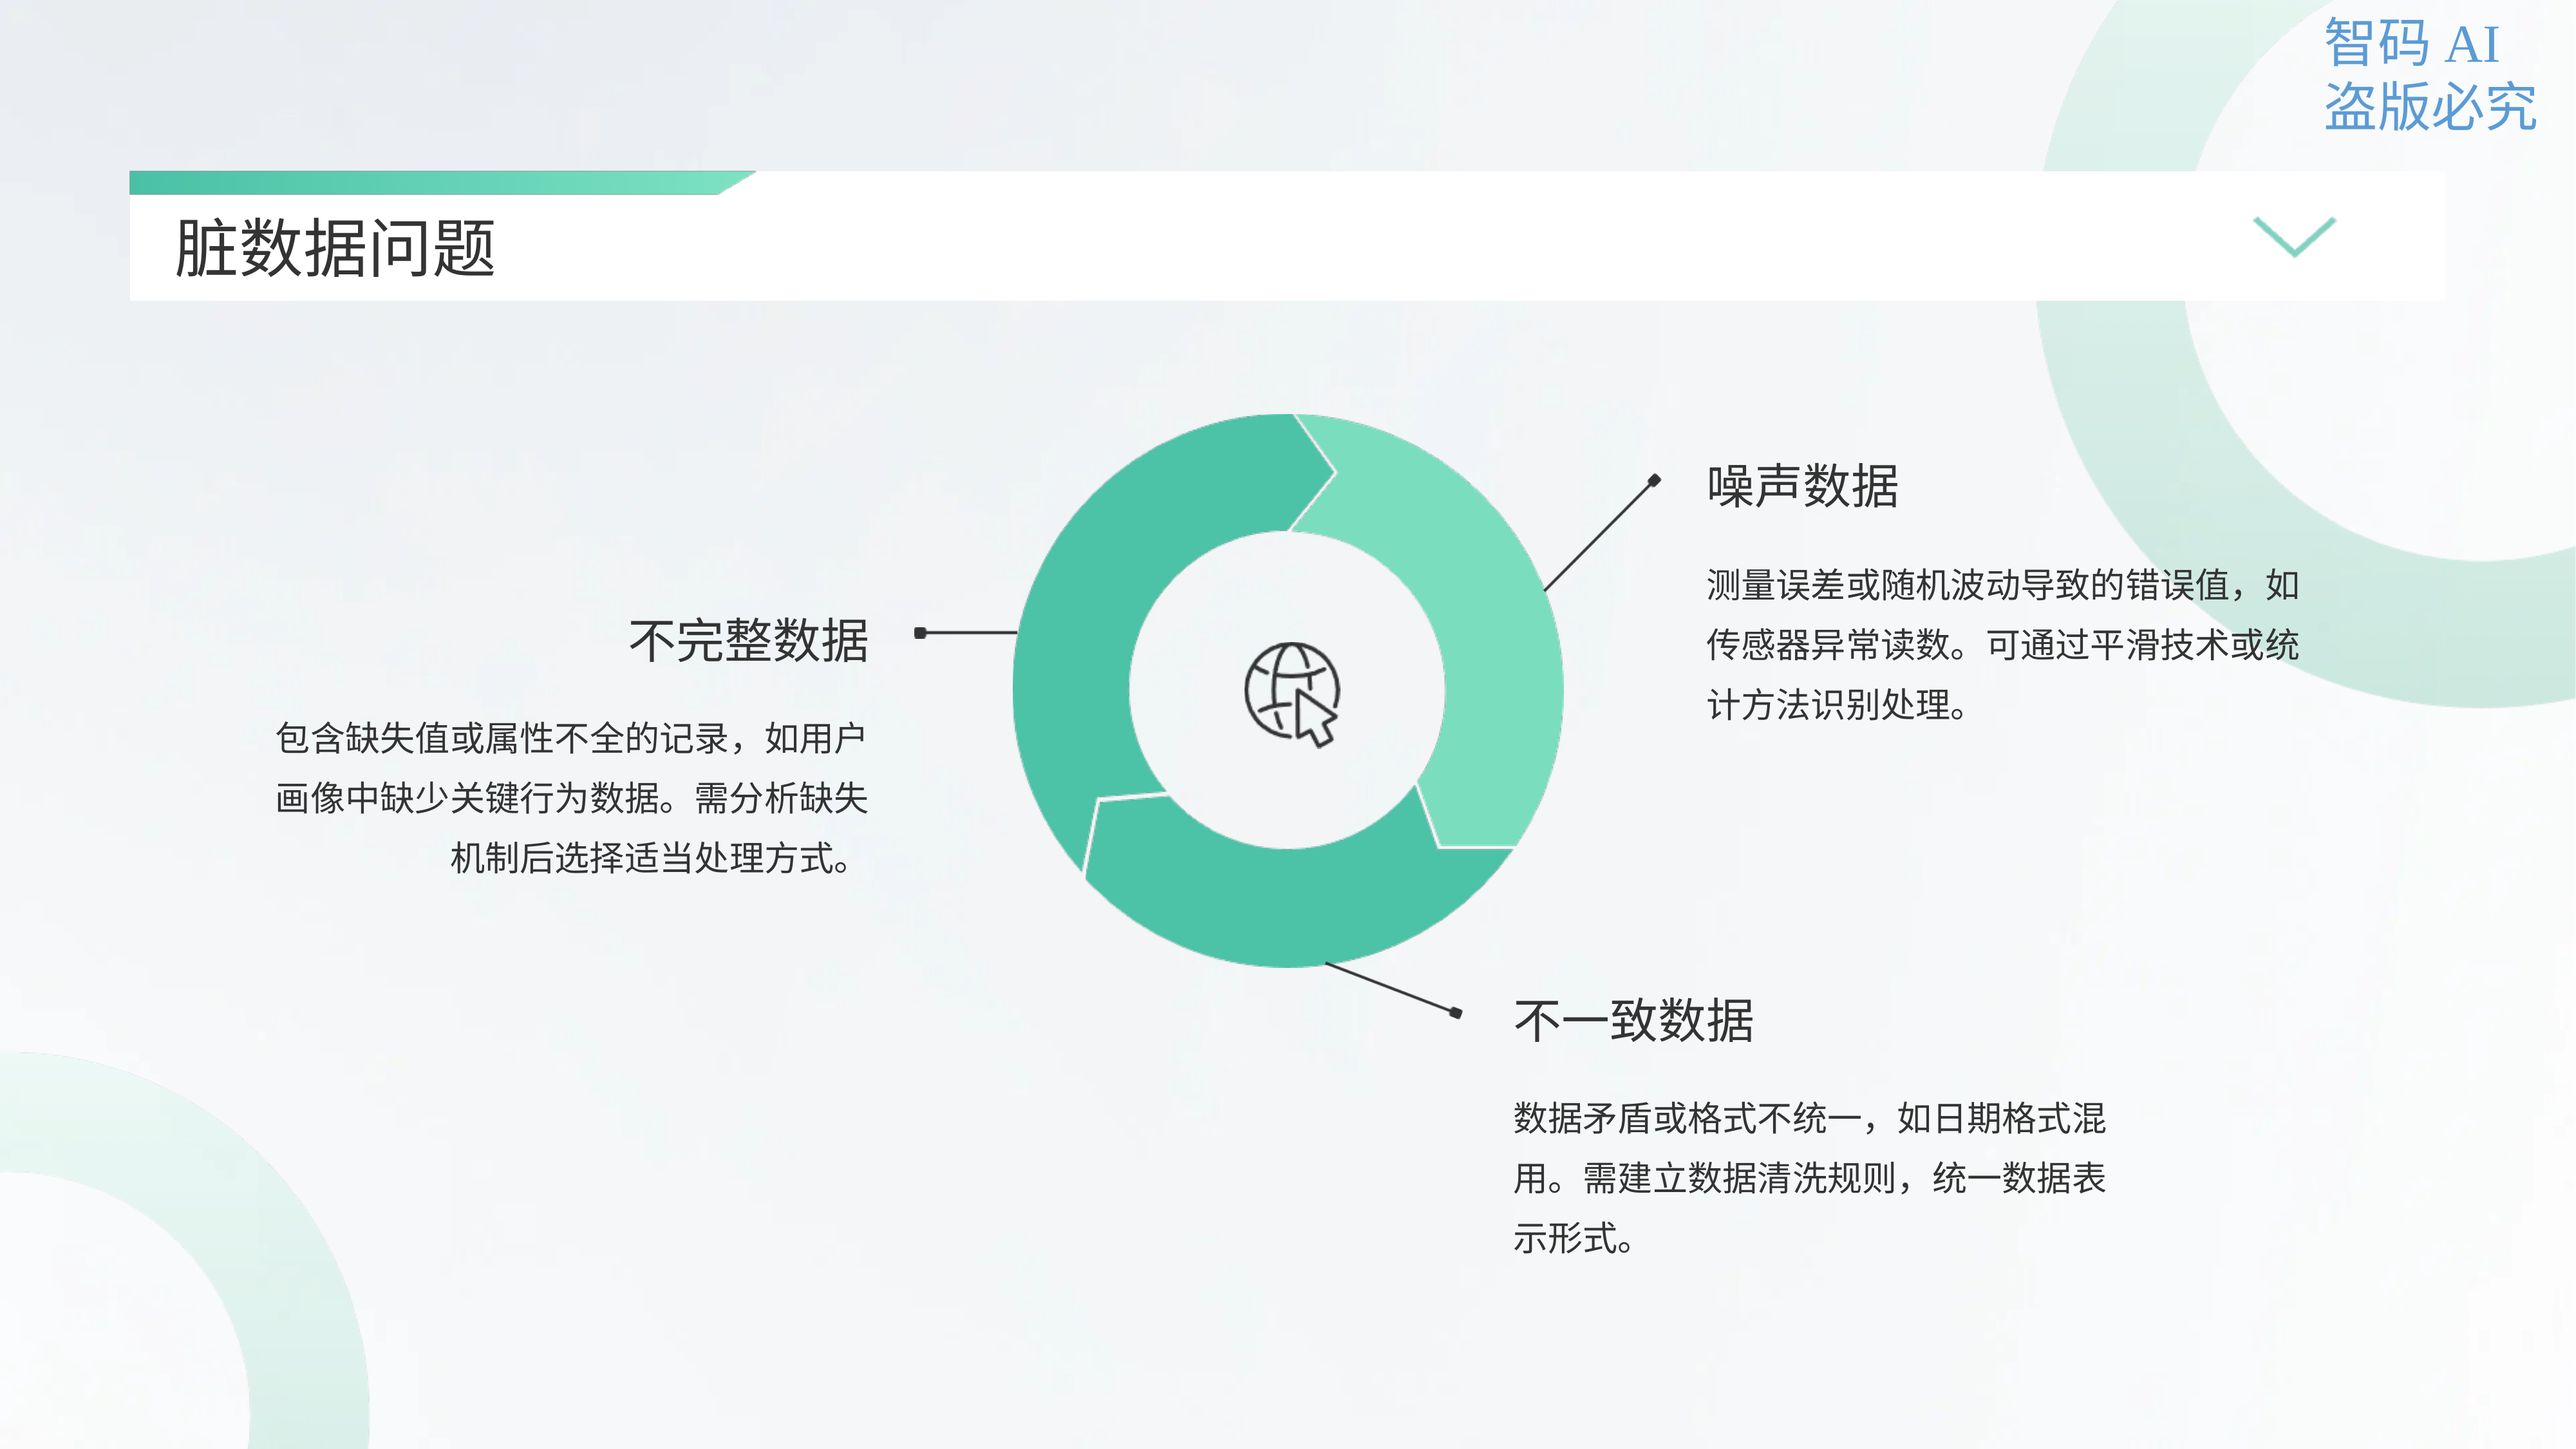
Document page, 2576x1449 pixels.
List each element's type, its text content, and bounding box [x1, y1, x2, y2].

text_box 测量误差或随机波动导致的错误值，如传感器异常读数。可通过平滑技术或统计方法识别处理。 [1697, 544, 2341, 726]
text_box 包含缺失值或属性不全的记录，如用户画像中缺少关键行为数据。需分析缺失机制后选择适当处理方式。 [234, 697, 879, 879]
text_box 不一致数据 [1503, 990, 1866, 1048]
text_box 不完整数据 [516, 610, 879, 668]
text_box 噪声数据 [1697, 455, 2011, 514]
text_box 数据矛盾或格式不统一，如日期格式混用。需建立数据清洗规则，统一数据表示形式。 [1503, 1077, 2148, 1259]
picture [0, 0, 2576, 1449]
